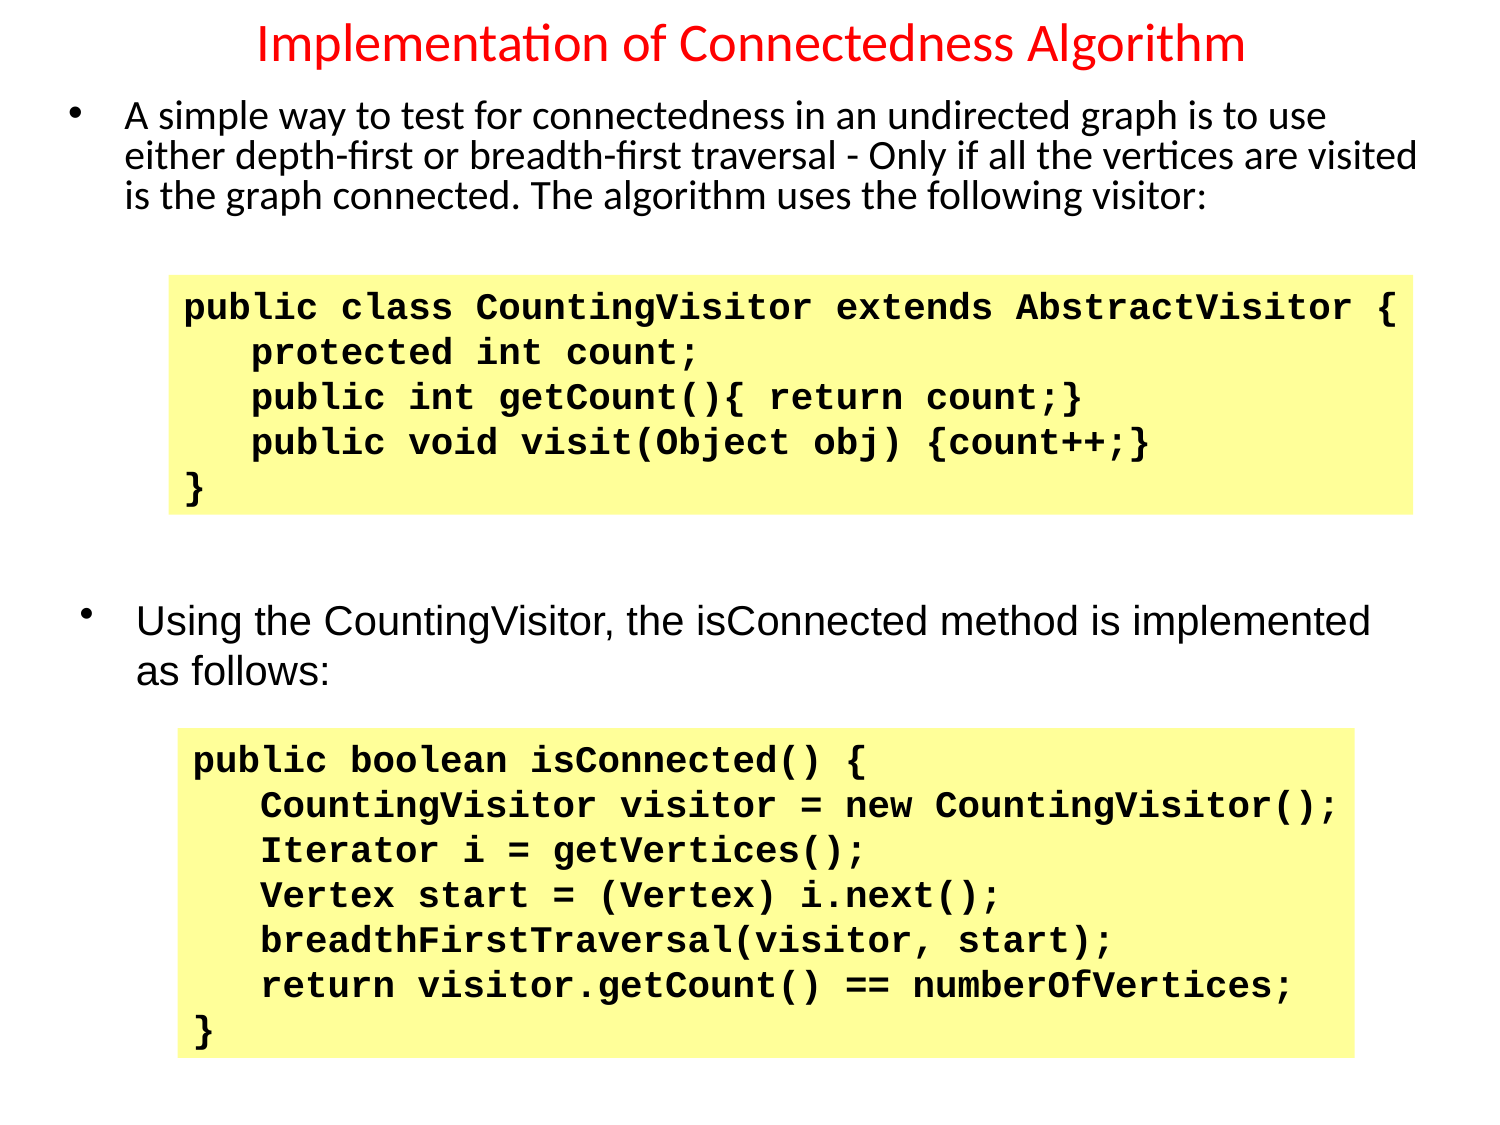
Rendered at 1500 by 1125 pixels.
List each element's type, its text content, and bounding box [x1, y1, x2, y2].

text_box public boolean isConnected() { CountingVisitor visitor = new CountingVisitor(); Iterator i = getVertices(); Vertex start = (Vertex) i.next(); breadthFirstTraversal(visitor, start); return visitor.getCount() == numberOfVertices; } [177, 728, 1355, 1058]
text_box public class CountingVisitor extends AbstractVisitor { protected int count; public int getCount(){ return count;} public void visit(Object obj) {count++;} } [168, 274, 1414, 515]
list A simple way to test for connectedness in an undirected graph is to use either depth-first or breadth-first traversal - Only if all the vertices are visited is the graph connected. The algorithm uses the following visitor: [53, 90, 1436, 256]
title Implementation of Connectedness Algorithm [76, 0, 1427, 81]
text_box Using the CountingVisitor, the isConnected method is implemented as follows: [64, 586, 1415, 693]
